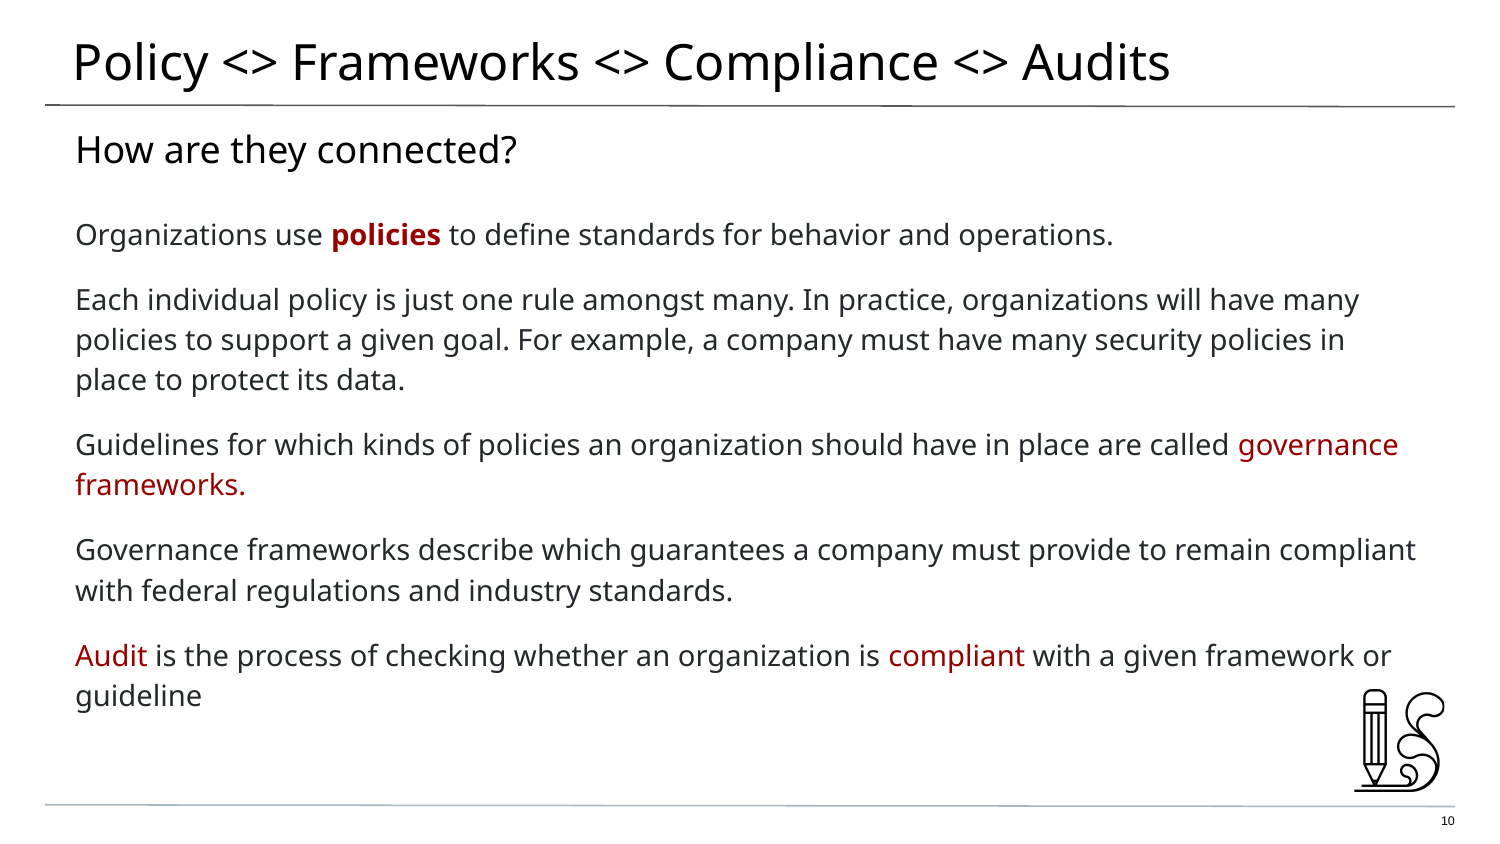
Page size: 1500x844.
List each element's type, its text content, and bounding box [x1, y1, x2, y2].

title Policy <> Frameworks <> Compliance <> Audits [0, 0, 1500, 88]
slide_number 10 [1412, 813, 1455, 831]
subtitle How are they connected? [0, 110, 1500, 171]
list Organizations use policies to define standards for behavior and operations. Each individual policy is just one rule amongst many. In practice, organizations will have many policies to support a given goal. For example, a company must have many security policies in place to protect its data. Guidelines for which kinds of policies an organization should have in place are called governance frameworks. Governance frameworks describe which guarantees a company must provide to remain compliant with federal regulations and industry standards. Audit is the process of checking whether an organization is compliant with a given framework or guideline [0, 210, 1500, 736]
picture [1354, 736, 1445, 792]
